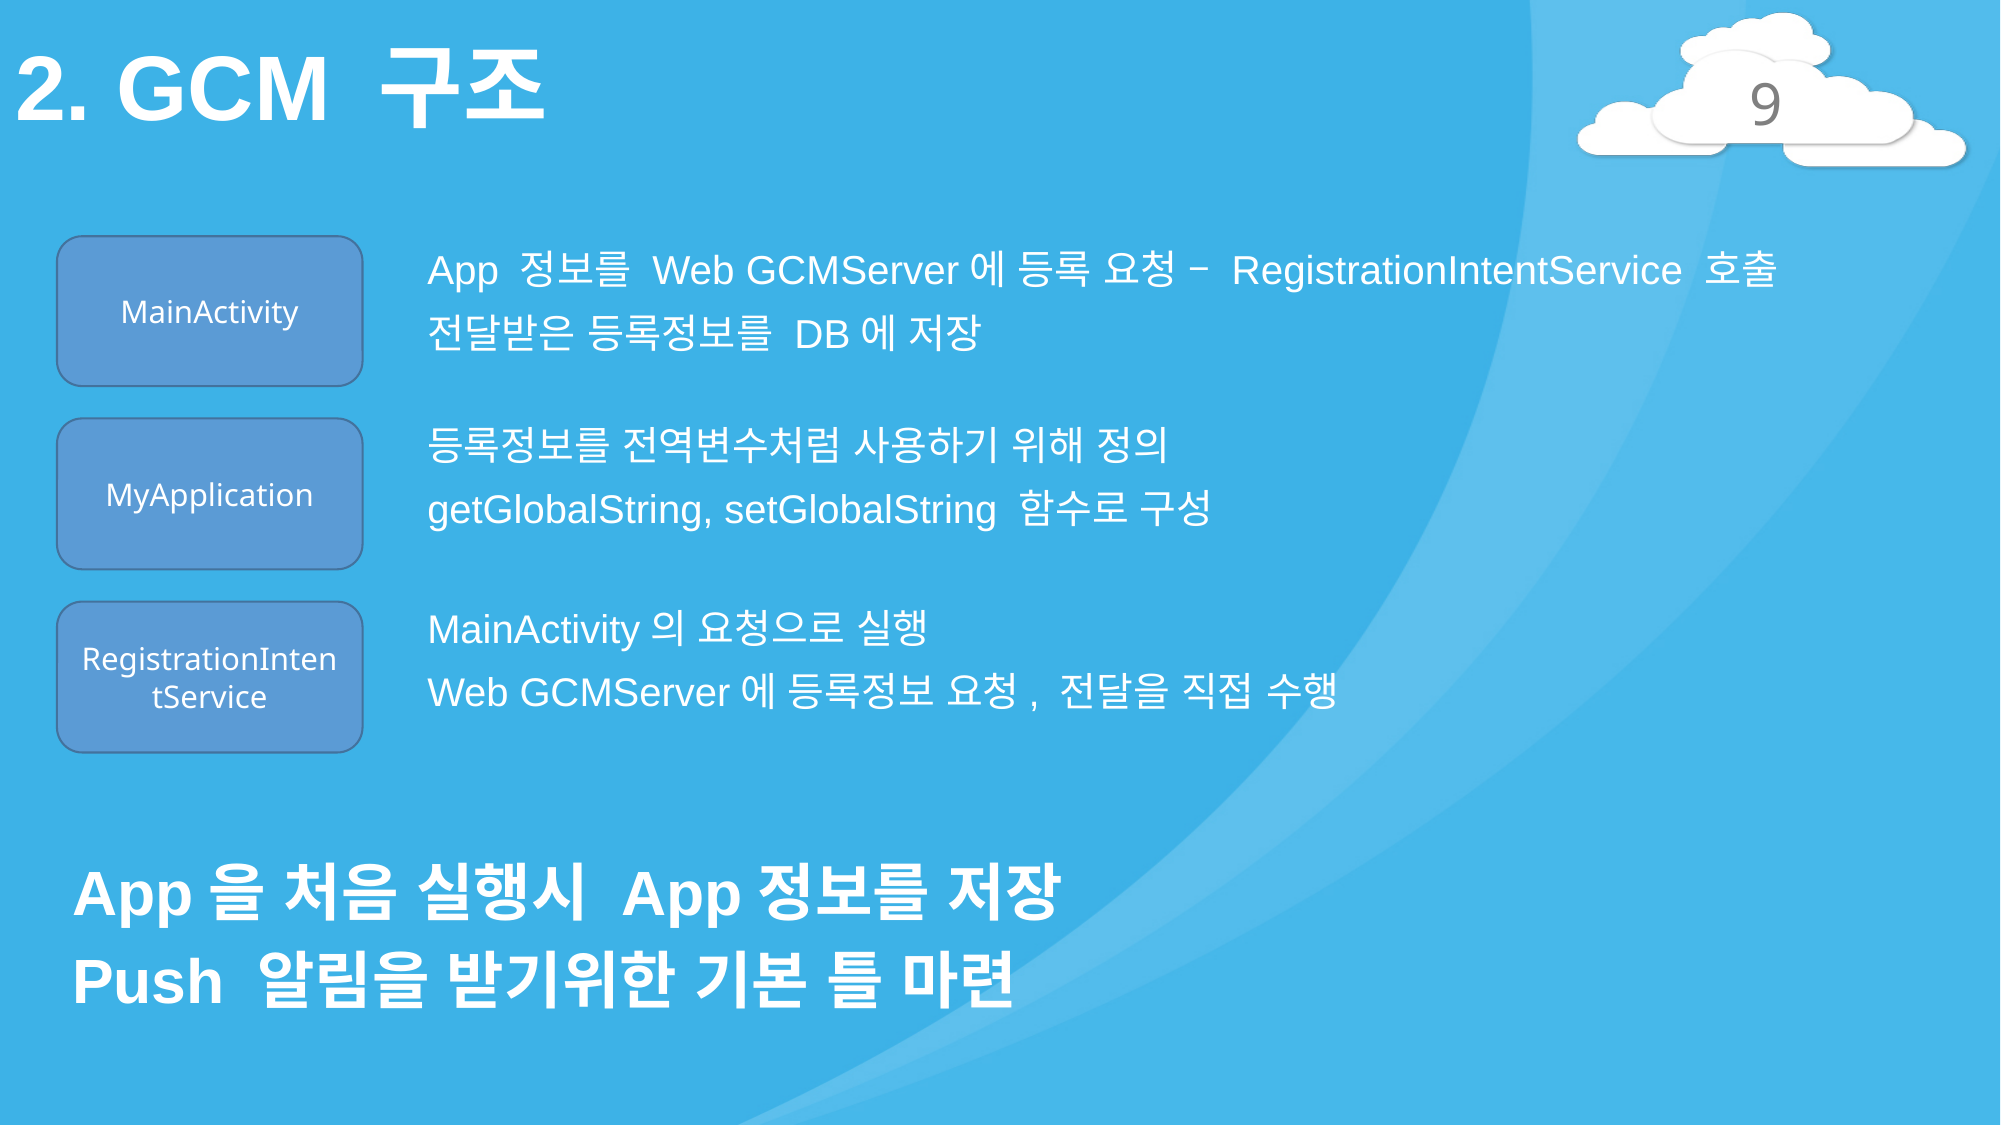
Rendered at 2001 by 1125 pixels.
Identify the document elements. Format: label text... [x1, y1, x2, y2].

text_box MainActivity [55, 235, 364, 388]
text_box MyApplication [55, 417, 364, 571]
text_box RegistrationIntentService [55, 600, 364, 754]
list App을 처음 실행시 App정보를 저장 Push 알림을 받기위한 기본 틀 마련 [57, 818, 1798, 1060]
list 등록정보를 전역변수처럼 사용하기 위해 정의 getGlobalString, setGlobalString 함수로 구성 [412, 418, 1835, 541]
list App 정보를 Web GCMServer에 등록 요청 – RegistrationIntentService 호출 전달받은 등록정보를 DB에 저장 [412, 235, 1835, 372]
text_box 9 [1621, 60, 1798, 145]
picture [0, 0, 2001, 1125]
list MainActivity의 요청으로 실행 Web GCMServer에 등록정보 요청, 전달을 직접 수행 [412, 601, 1835, 724]
title 2. GCM 구조 [0, 2, 2000, 179]
